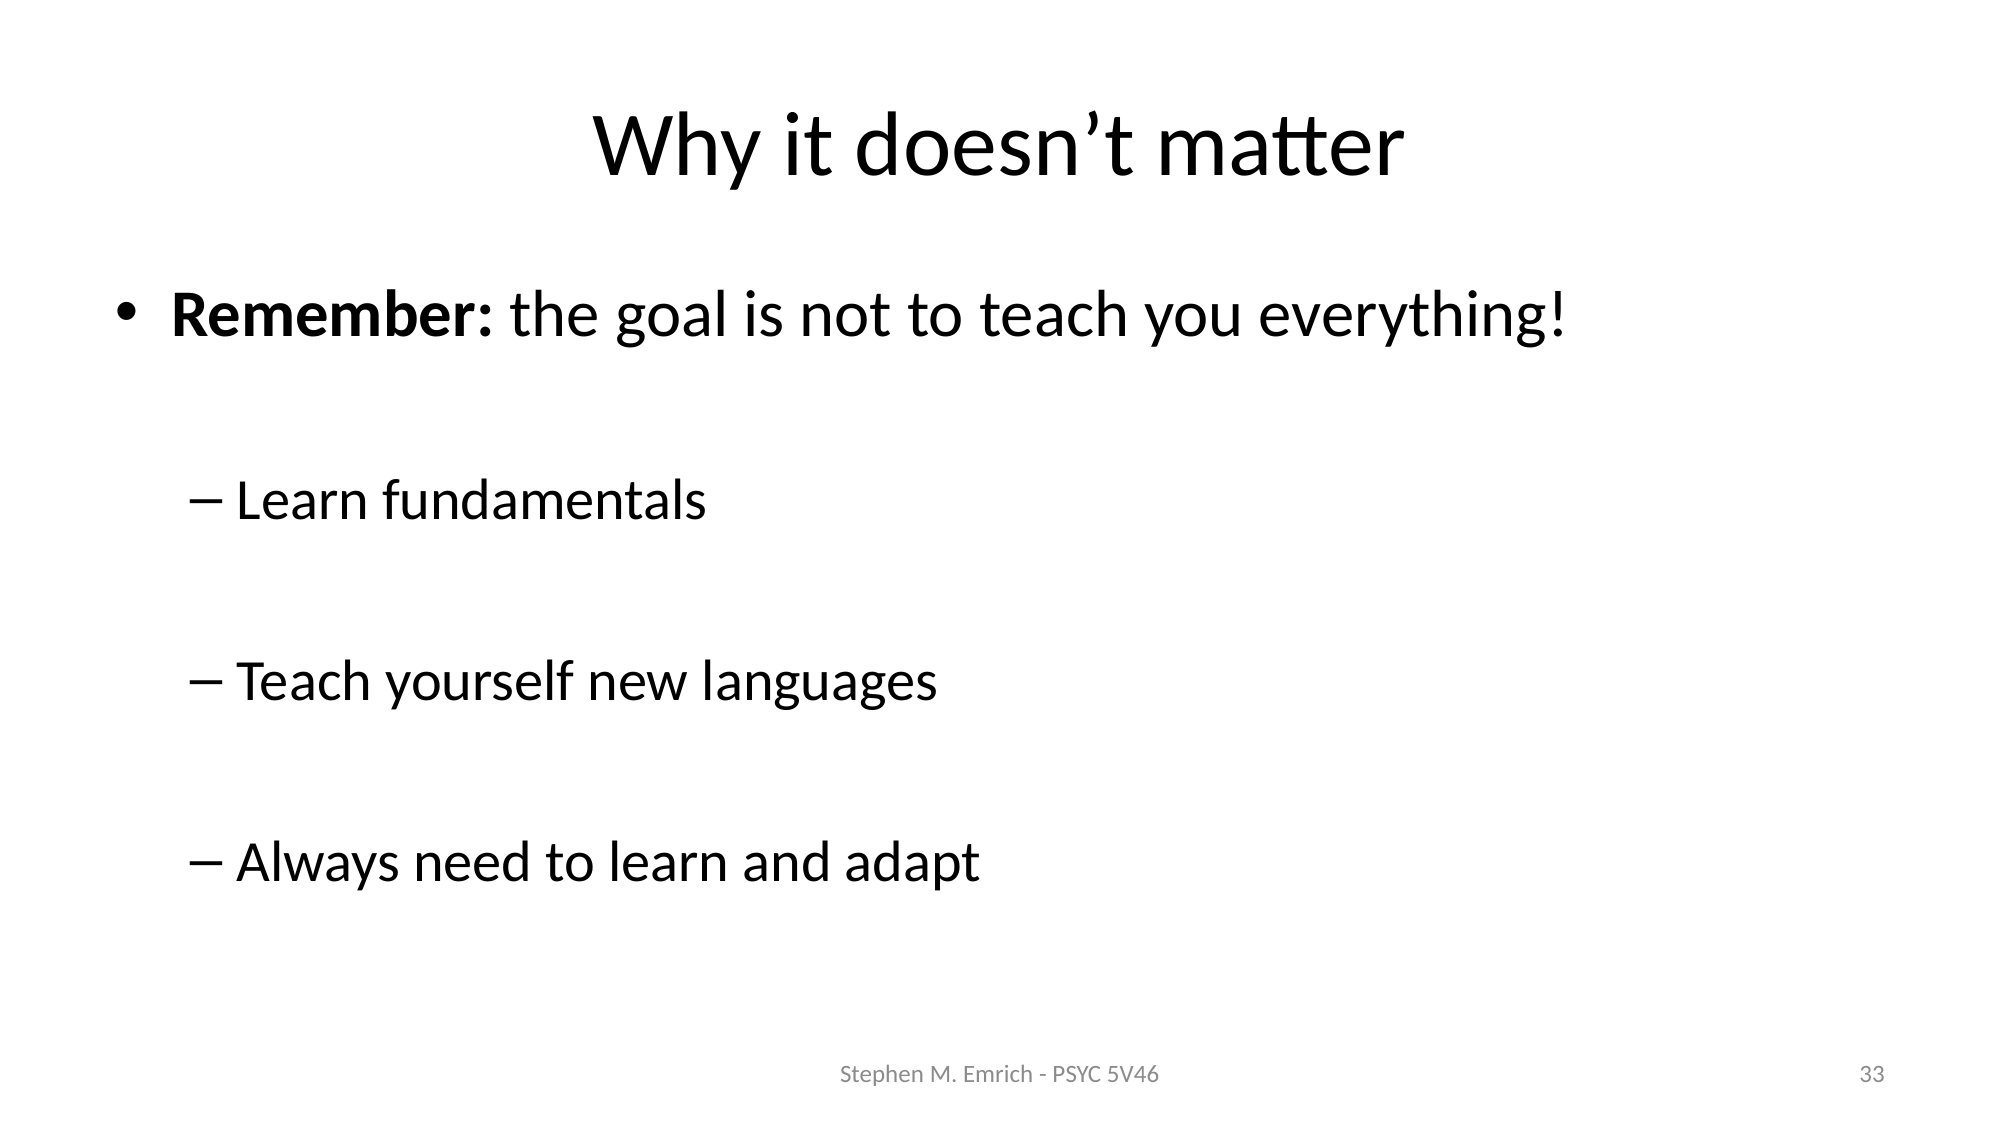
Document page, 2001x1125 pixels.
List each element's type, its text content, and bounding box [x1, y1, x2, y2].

footer Stephen M. Emrich - PSYC 5V46 [683, 1042, 1317, 1103]
slide_number 33 [1433, 1042, 1900, 1103]
list Remember: the goal is not to teach you everything! Learn fundamentals Teach yourself new languages Always need to learn and adapt [99, 262, 1900, 1005]
title Why it doesn’t matter [99, 45, 1900, 233]
